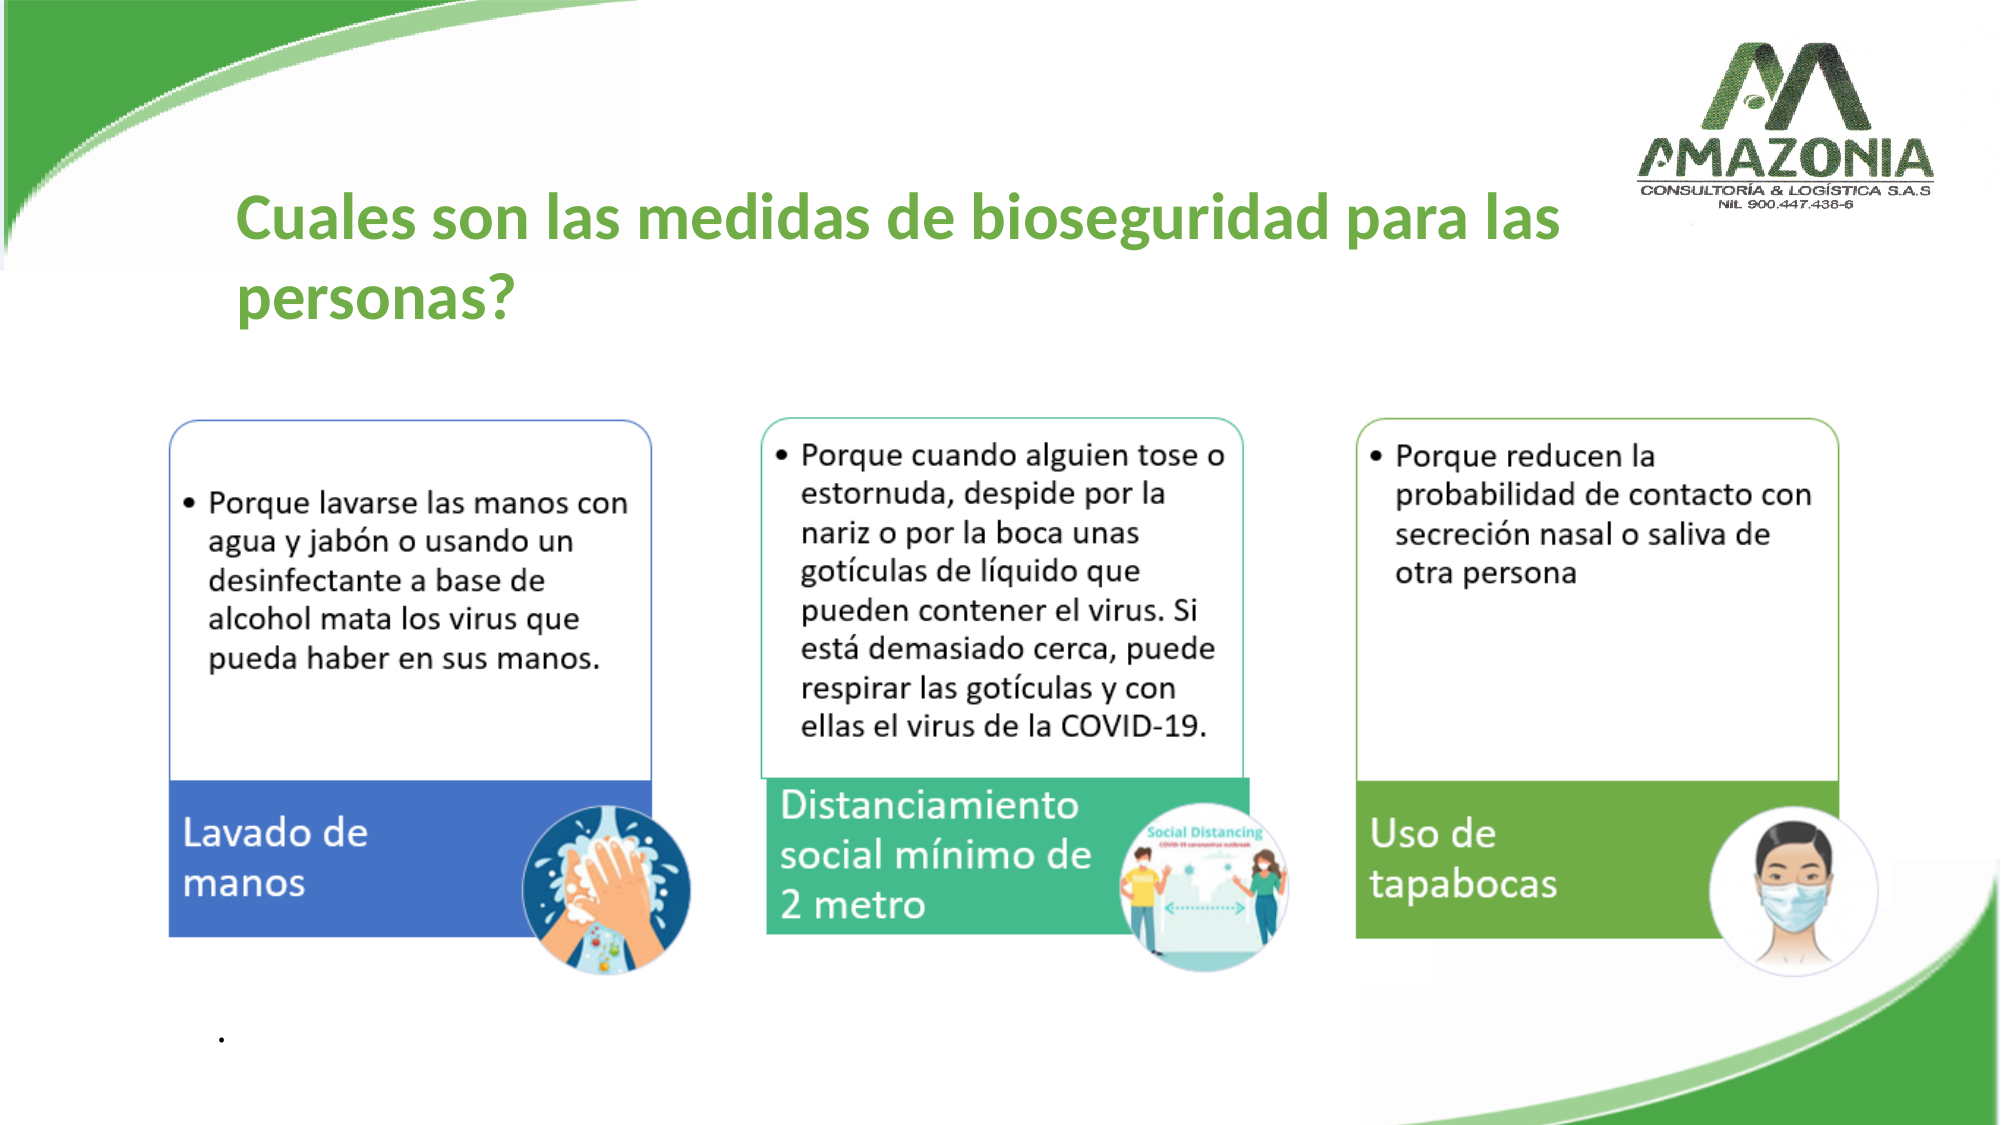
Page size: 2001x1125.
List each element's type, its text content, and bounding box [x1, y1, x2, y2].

picture [741, 399, 1301, 998]
picture [0, 0, 639, 271]
picture [1618, 7, 2000, 271]
picture [1345, 404, 2000, 1125]
picture [136, 399, 701, 985]
text_box . [201, 997, 242, 1058]
text_box Cuales son las medidas de bioseguridad para las personas? [221, 165, 1680, 341]
